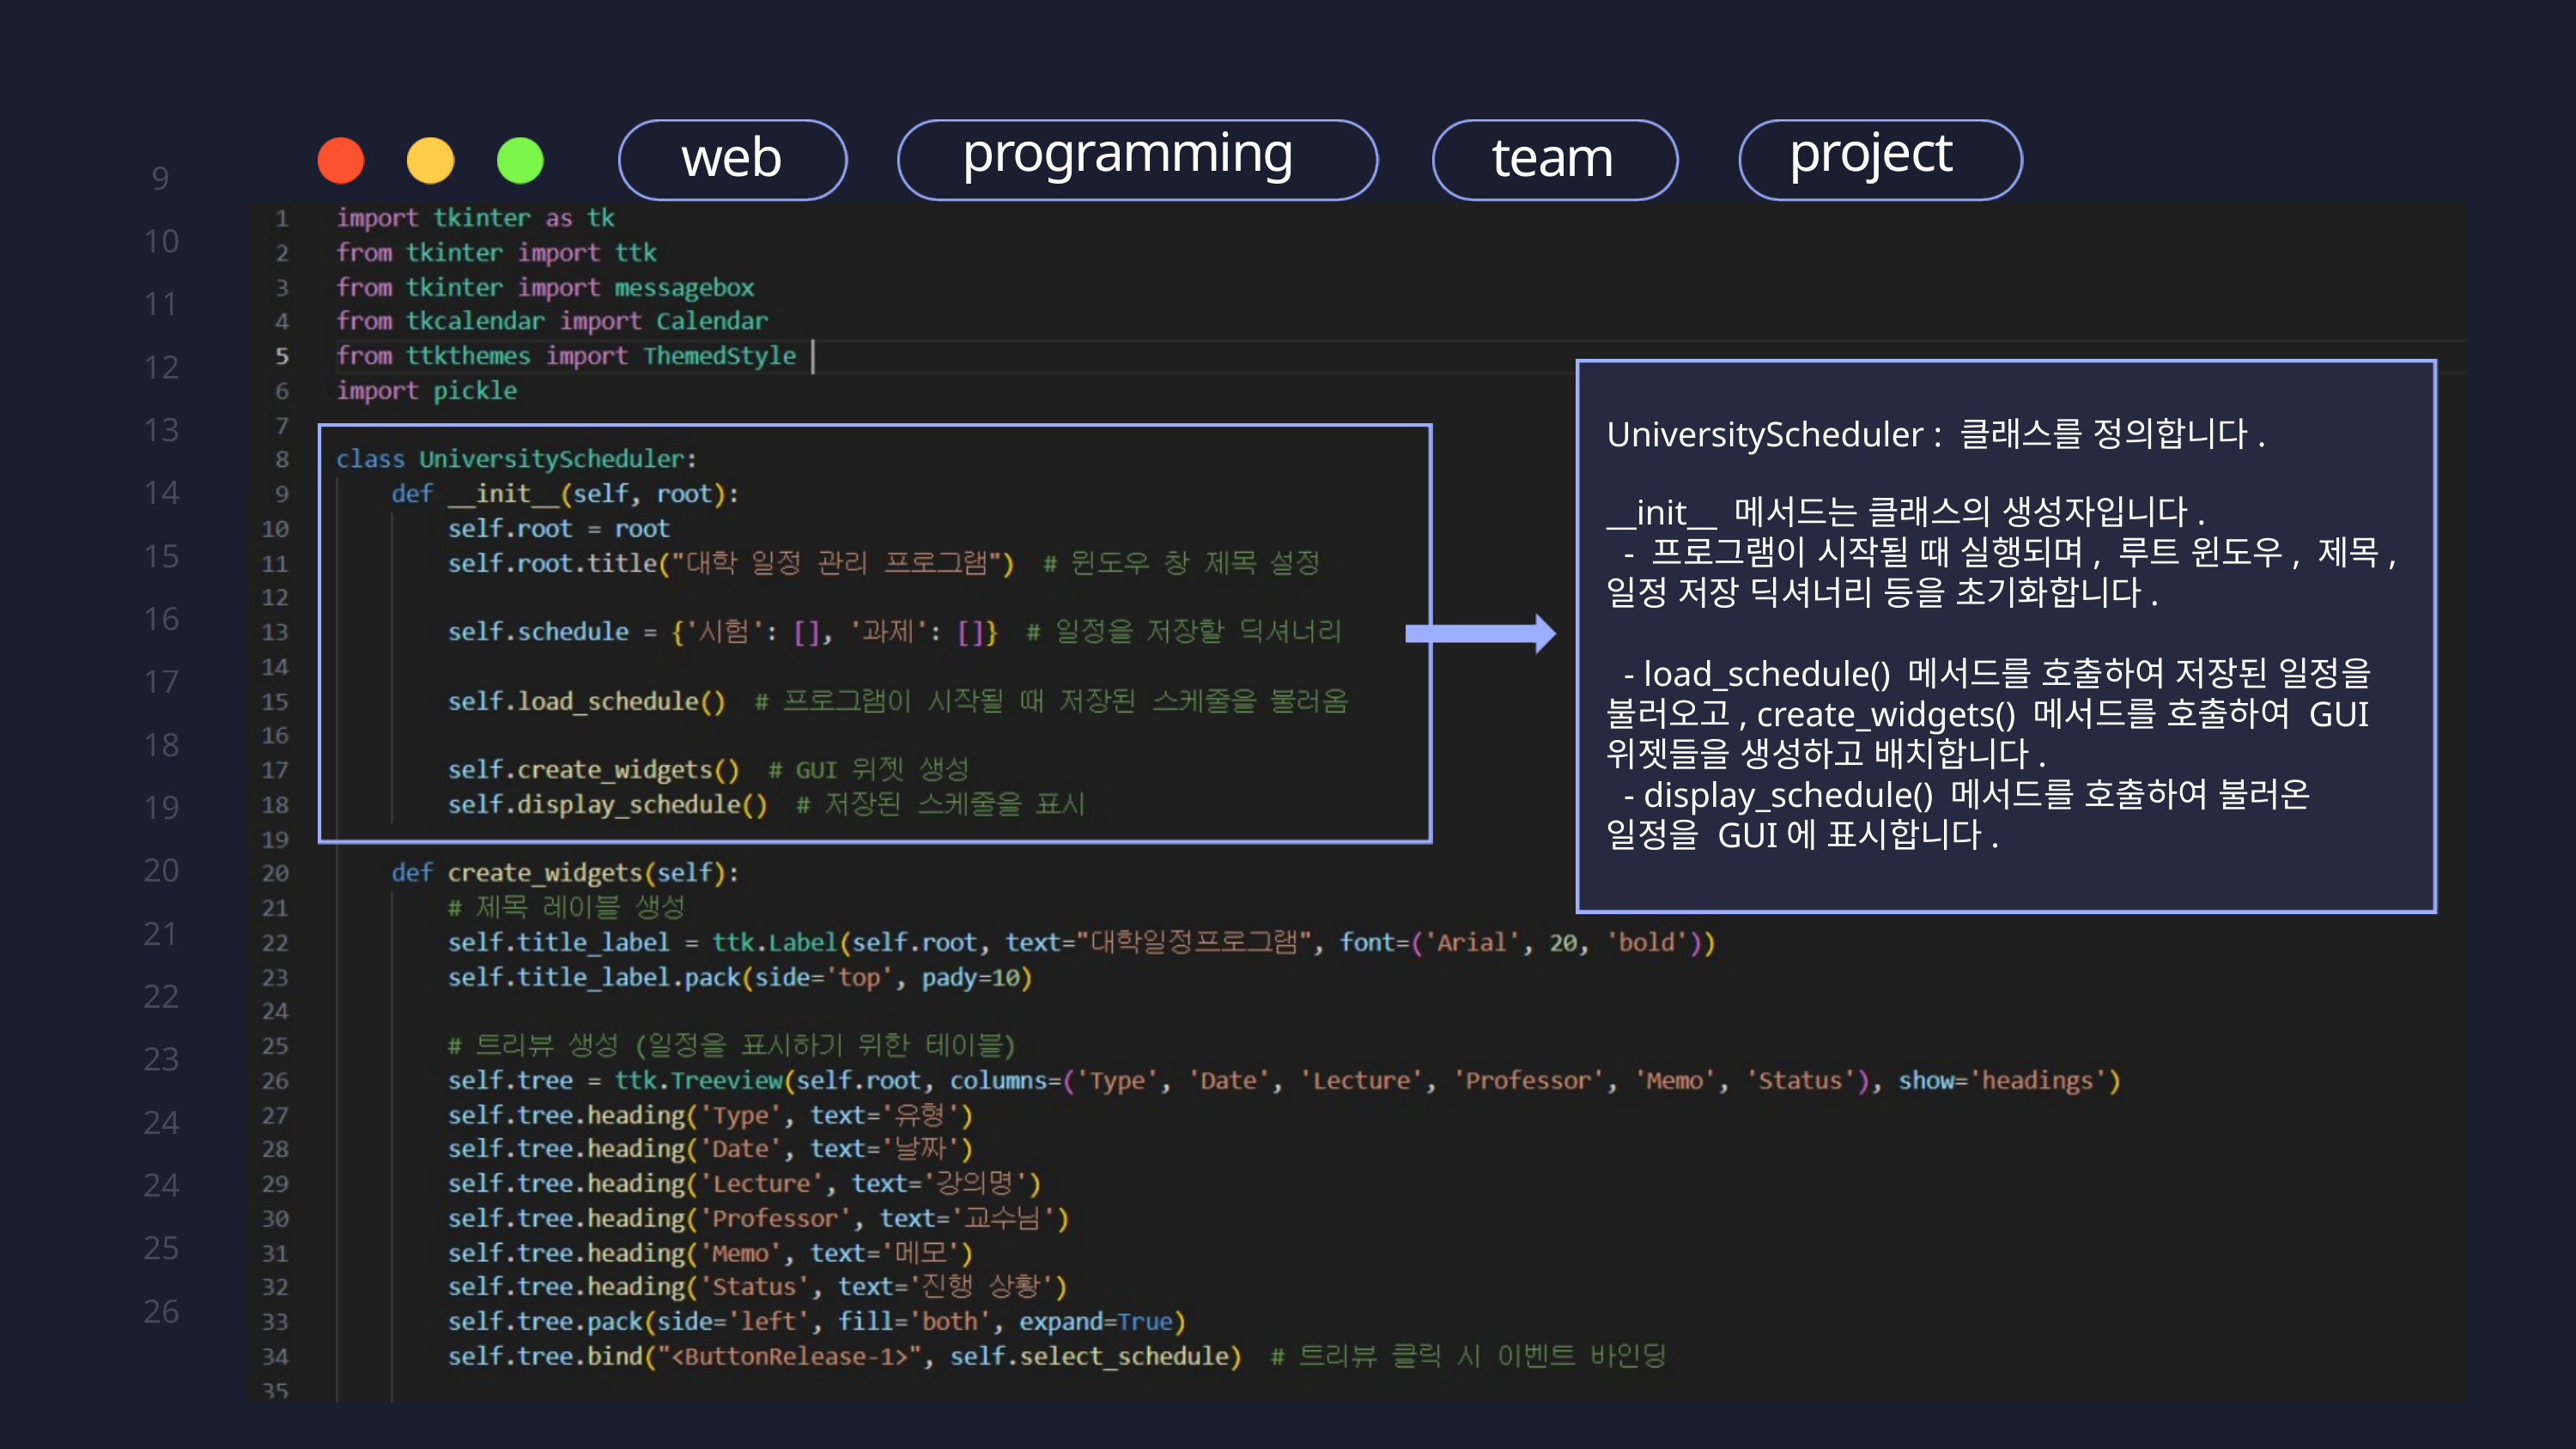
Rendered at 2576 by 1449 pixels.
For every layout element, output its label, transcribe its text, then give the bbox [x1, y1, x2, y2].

text_box project [1789, 114, 2002, 118]
picture [246, 119, 2468, 1403]
text_box 9 10 11 12 13 14 15 16 17 18 19 20 21 22 23 24 24 25 26 [143, 137, 335, 1325]
picture [407, 137, 455, 185]
text_box programming [962, 114, 1349, 118]
picture [318, 137, 366, 185]
picture [496, 137, 544, 185]
